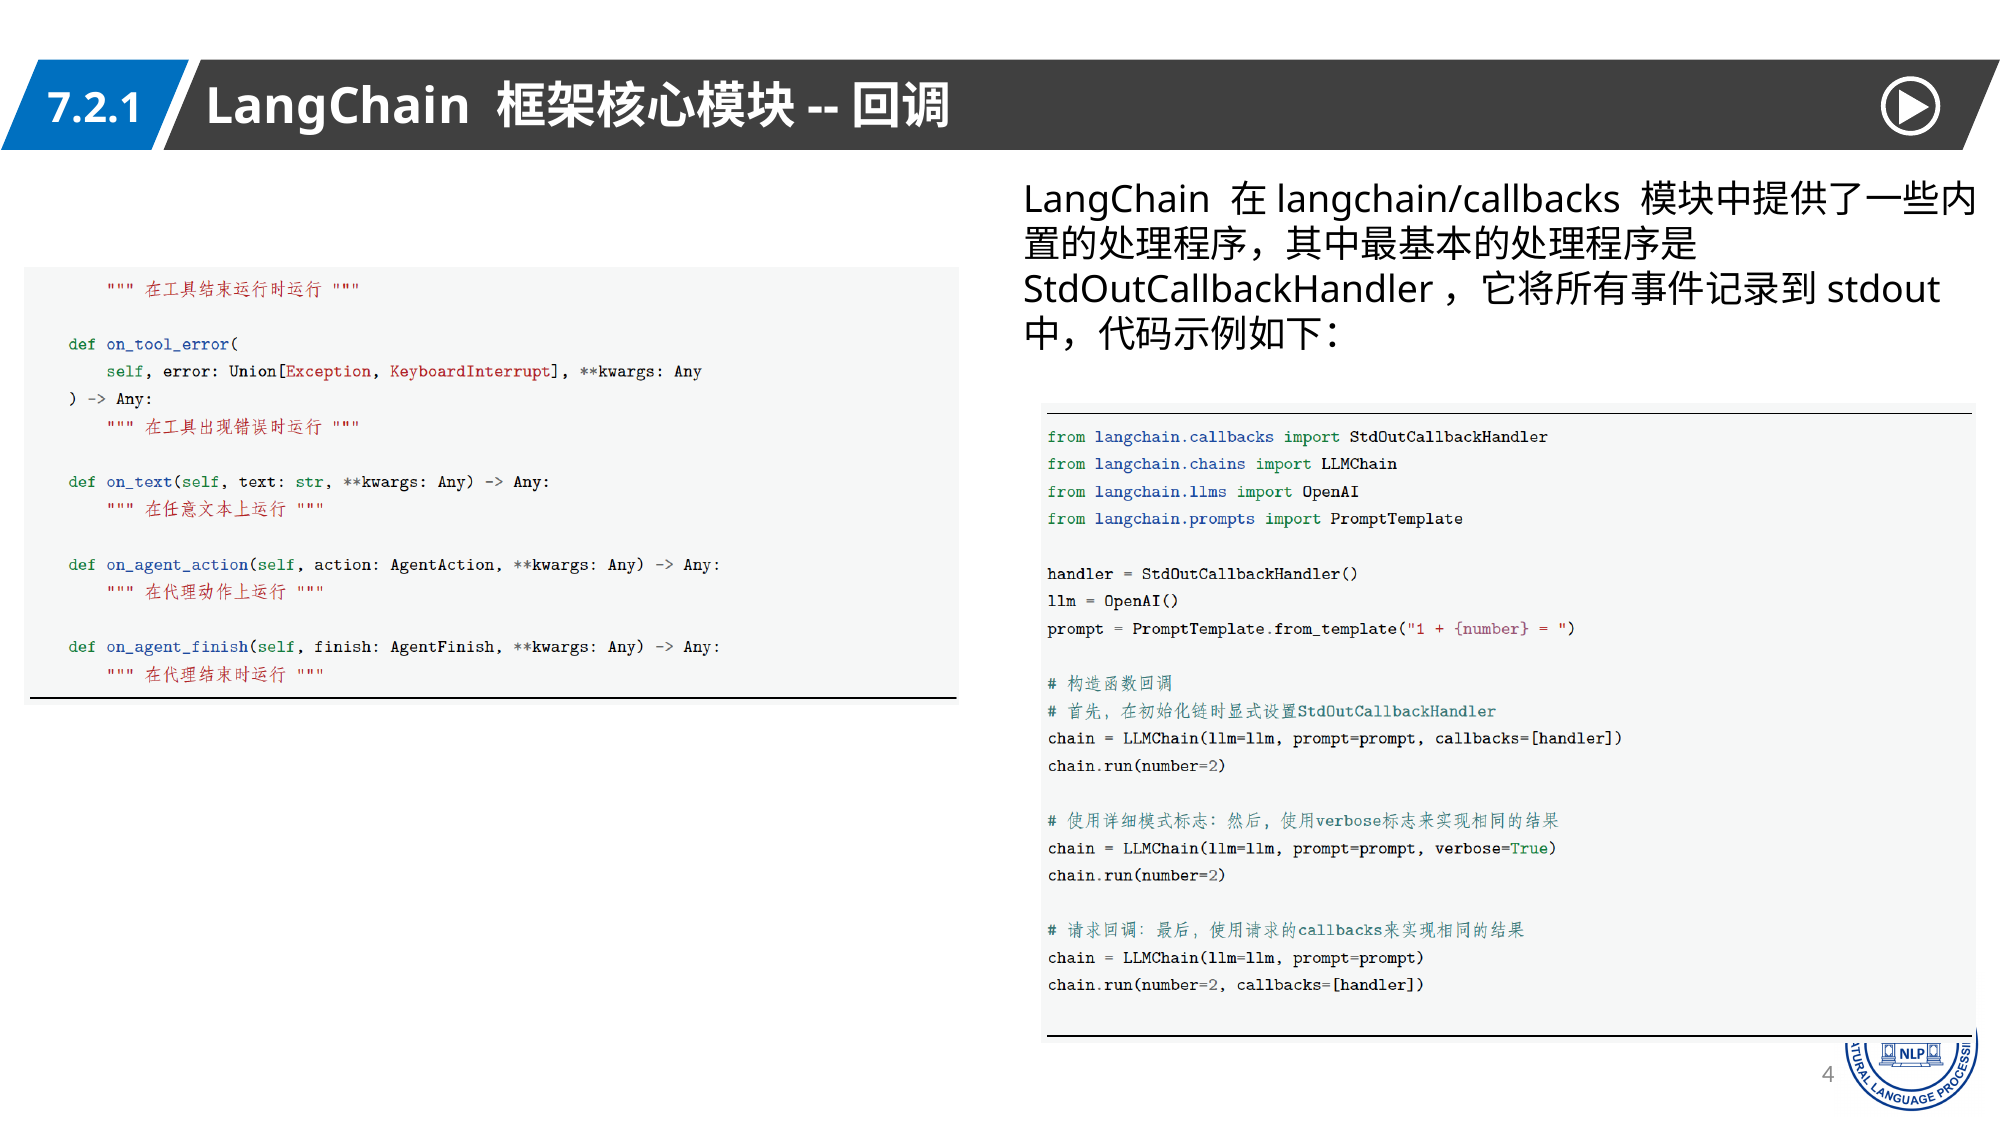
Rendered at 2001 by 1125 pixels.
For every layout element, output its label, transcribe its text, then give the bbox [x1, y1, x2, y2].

slide_number 49 [1412, 1052, 1863, 1103]
text_box [163, 59, 2000, 150]
text_box LangChain 框架核心模块--回调 [190, 66, 967, 142]
text_box [1, 89, 157, 150]
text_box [1883, 78, 1939, 134]
text_box [32, 59, 189, 120]
picture [24, 267, 959, 706]
text_box LangChain 在langchain/callbacks 模块中提供了一些内置的处理程序，其中最基本的处理程序是StdOutCallbackHandler，它将所有事件记录到stdout 中，代码示例如下： [1008, 167, 2000, 363]
text_box 7.2.1 [26, 73, 164, 138]
picture [1041, 403, 1985, 1117]
